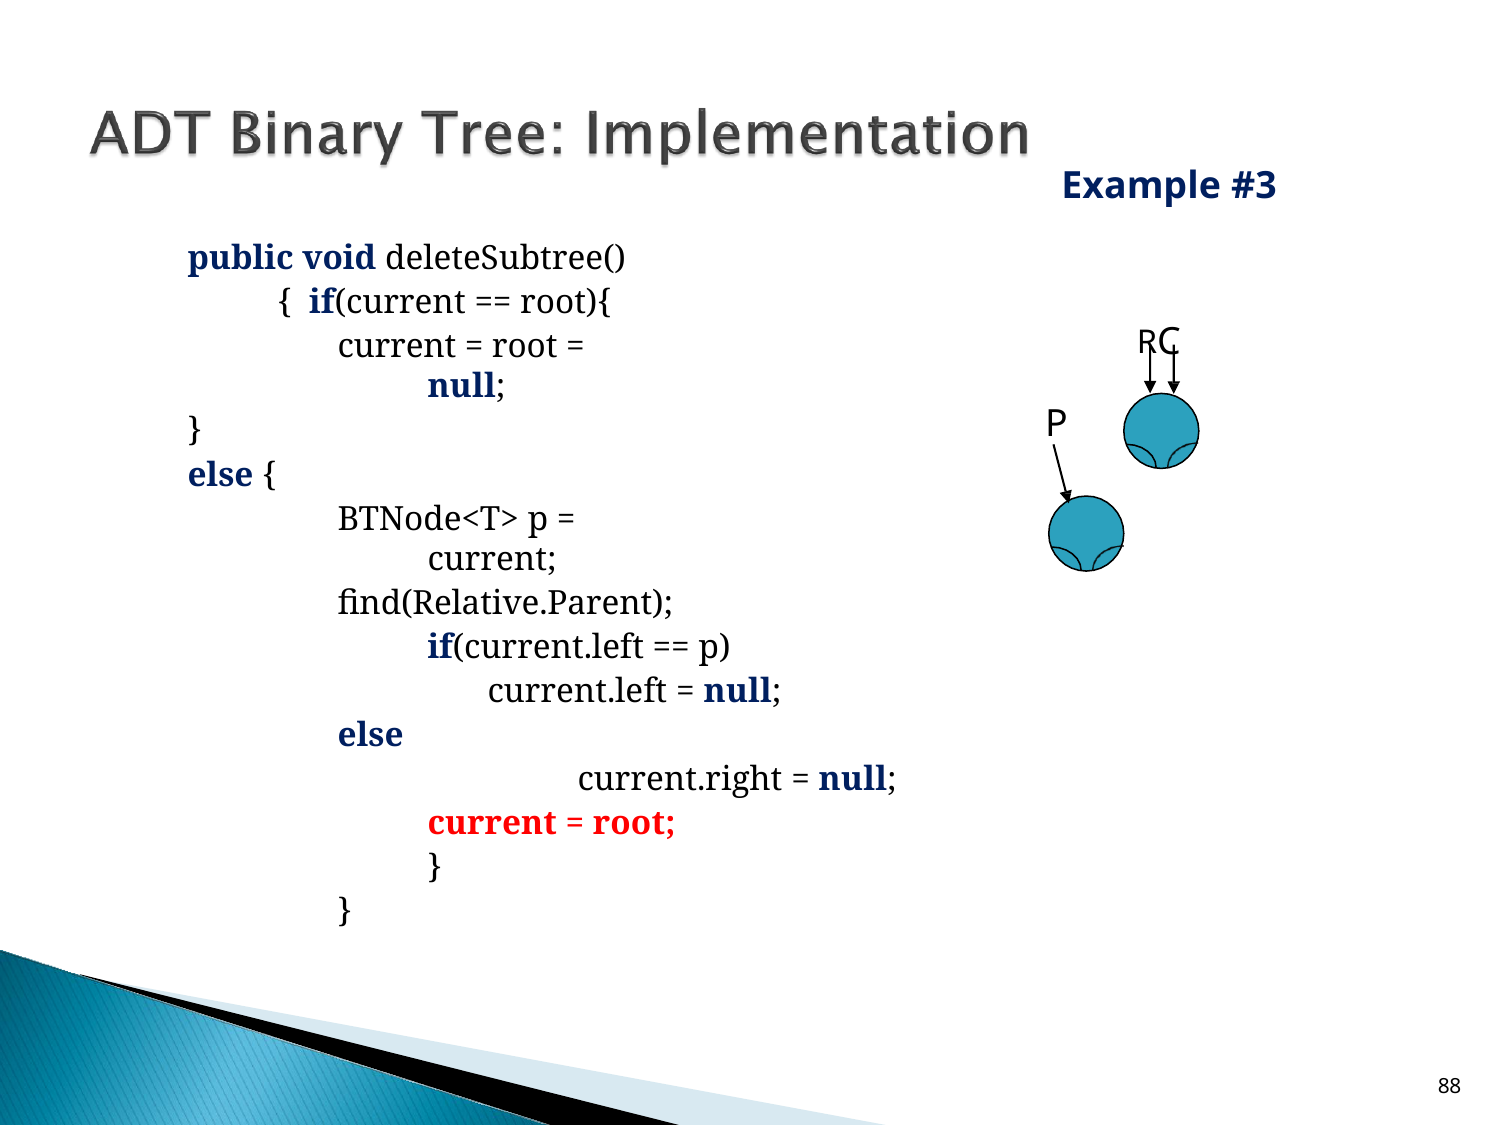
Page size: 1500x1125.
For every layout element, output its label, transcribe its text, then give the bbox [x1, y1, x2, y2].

text_box [1090, 543, 1125, 572]
text_box public void deleteSubtree(){ if(current == root){ current = root = null; } else { BTNode<T> p = current; find(Relative.Parent); if(current.left == p) current.left = null; else current.right = null; current = root; } } [185, 232, 931, 930]
text_box [1167, 344, 1181, 394]
text_box [49, 83, 1089, 180]
text_box RC [1134, 298, 1187, 366]
picture [0, 948, 558, 1125]
text_box [1126, 444, 1157, 468]
text_box [1051, 546, 1082, 571]
slide_number 10 [1435, 1054, 1469, 1125]
text_box [1165, 440, 1199, 469]
title Example #3 [222, 149, 1278, 350]
text_box [1143, 366, 1157, 394]
text_box [1123, 393, 1199, 469]
text_box [1048, 496, 1124, 572]
text_box P [1043, 399, 1069, 445]
text_box [1052, 444, 1072, 504]
